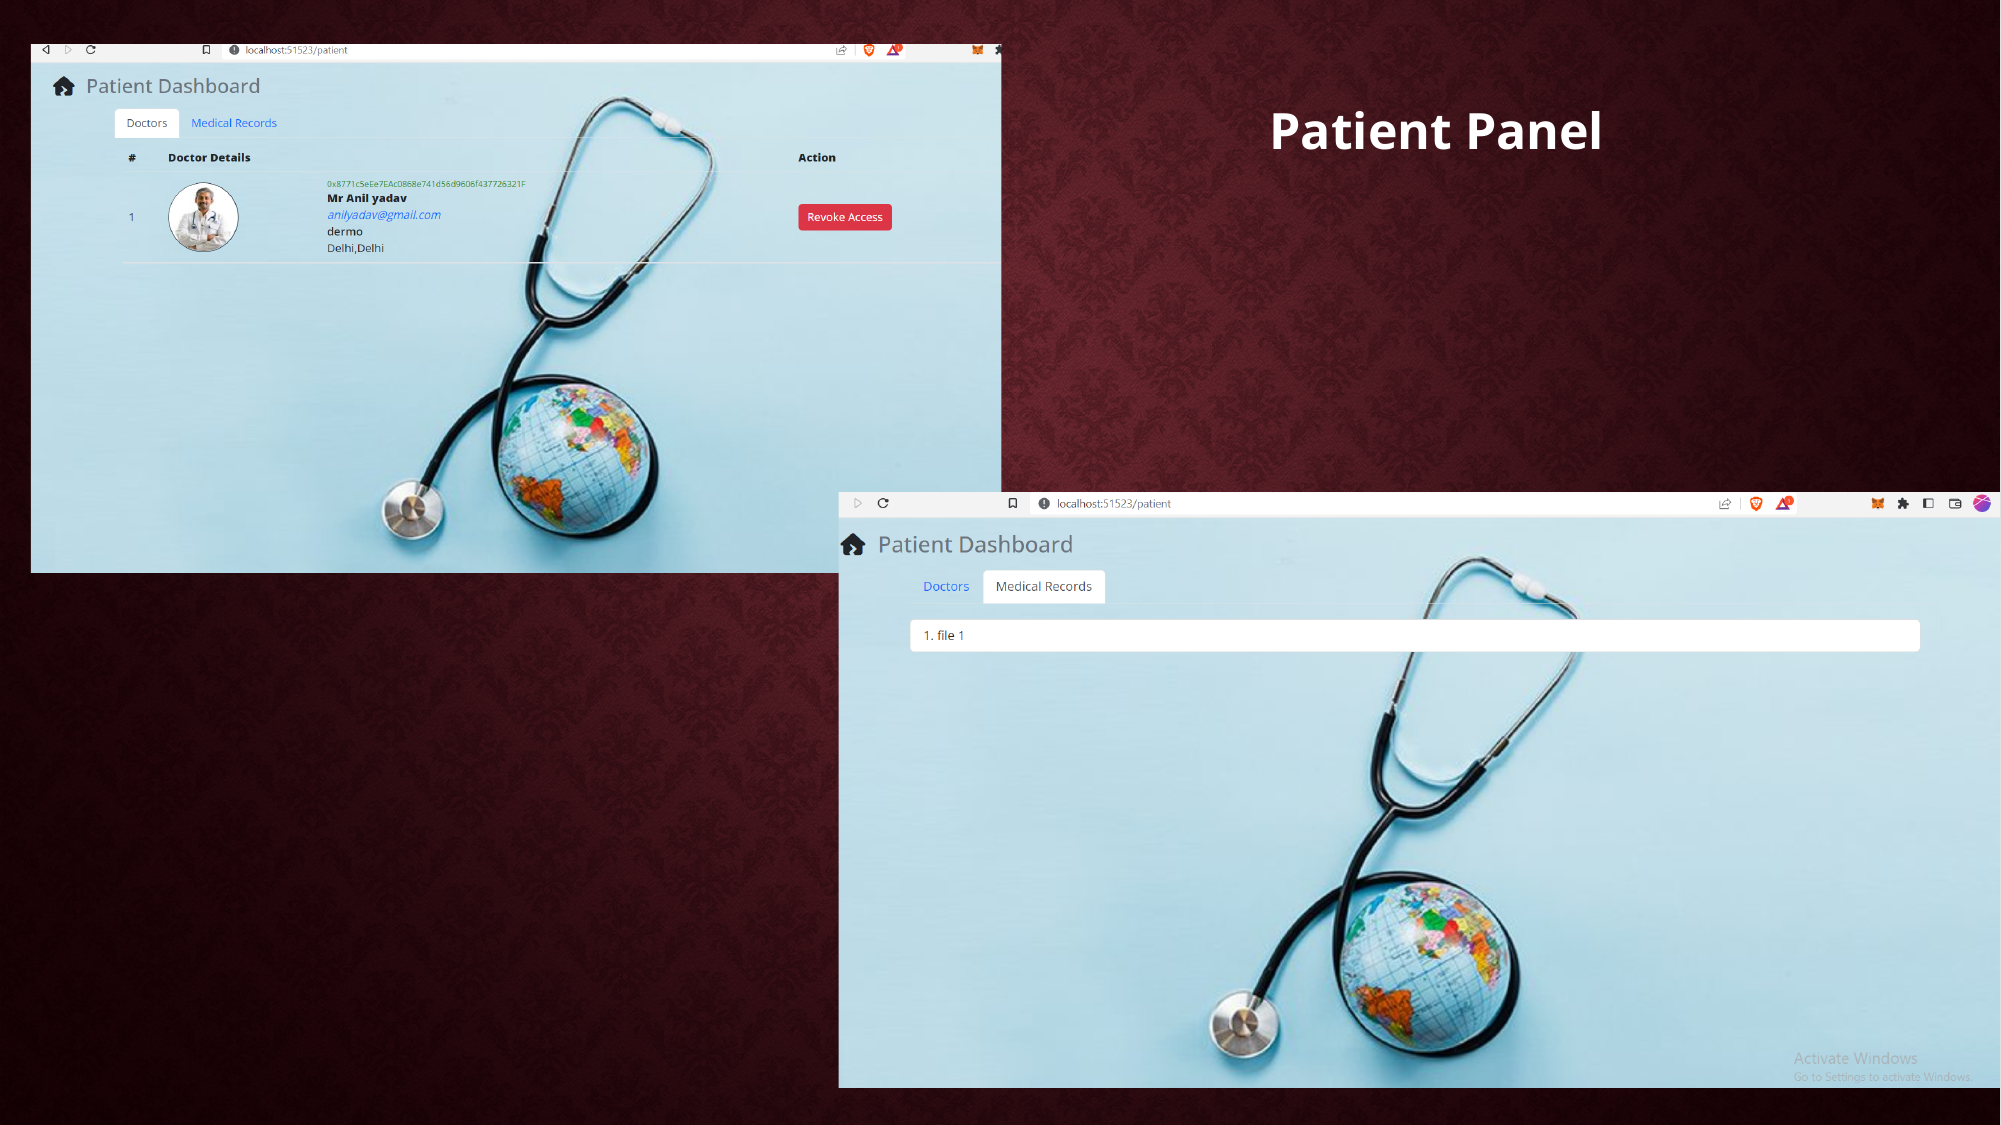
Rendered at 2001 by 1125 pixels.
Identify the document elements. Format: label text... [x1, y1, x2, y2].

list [30, 44, 1002, 573]
text_box Patient Panel [1254, 92, 1697, 168]
picture [838, 492, 2000, 1088]
